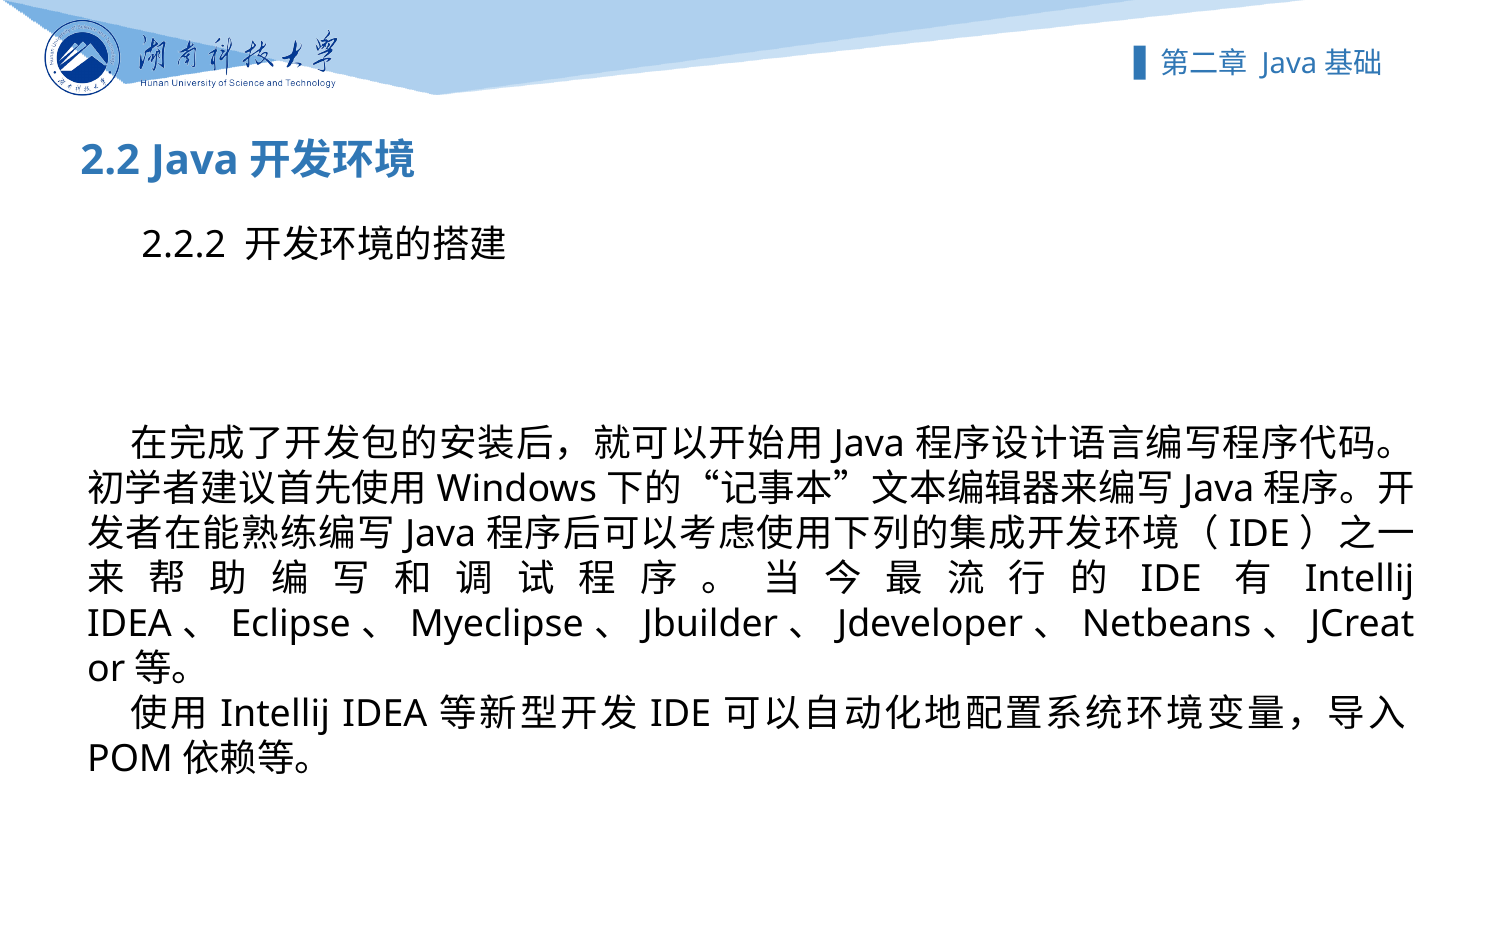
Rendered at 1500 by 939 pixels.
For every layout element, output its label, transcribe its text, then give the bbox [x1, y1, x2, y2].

text_box 2.2 Java开发环境 [65, 125, 711, 191]
picture [0, 0, 1330, 99]
text_box 在完成了开发包的安装后，就可以开始用Java程序设计语言编写程序代码。初学者建议首先使用Windows下的“记事本”文本编辑器来编写Java程序。开发者在能熟练编写Java程序后可以考虑使用下列的集成开发环境（IDE）之一来帮助编写和调试程序。当今最流行的IDE有Intellij IDEA、Eclipse、Myeclipse、Jbuilder、Jdeveloper、Netbeans、JCreator等。 使用Intellij IDEA等新型开发IDE可以自动化地配置系统环境变量，导入POM依赖等。 [72, 411, 1430, 787]
text_box 2.2.2 开发环境的搭建 [126, 212, 937, 273]
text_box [1133, 37, 1486, 88]
